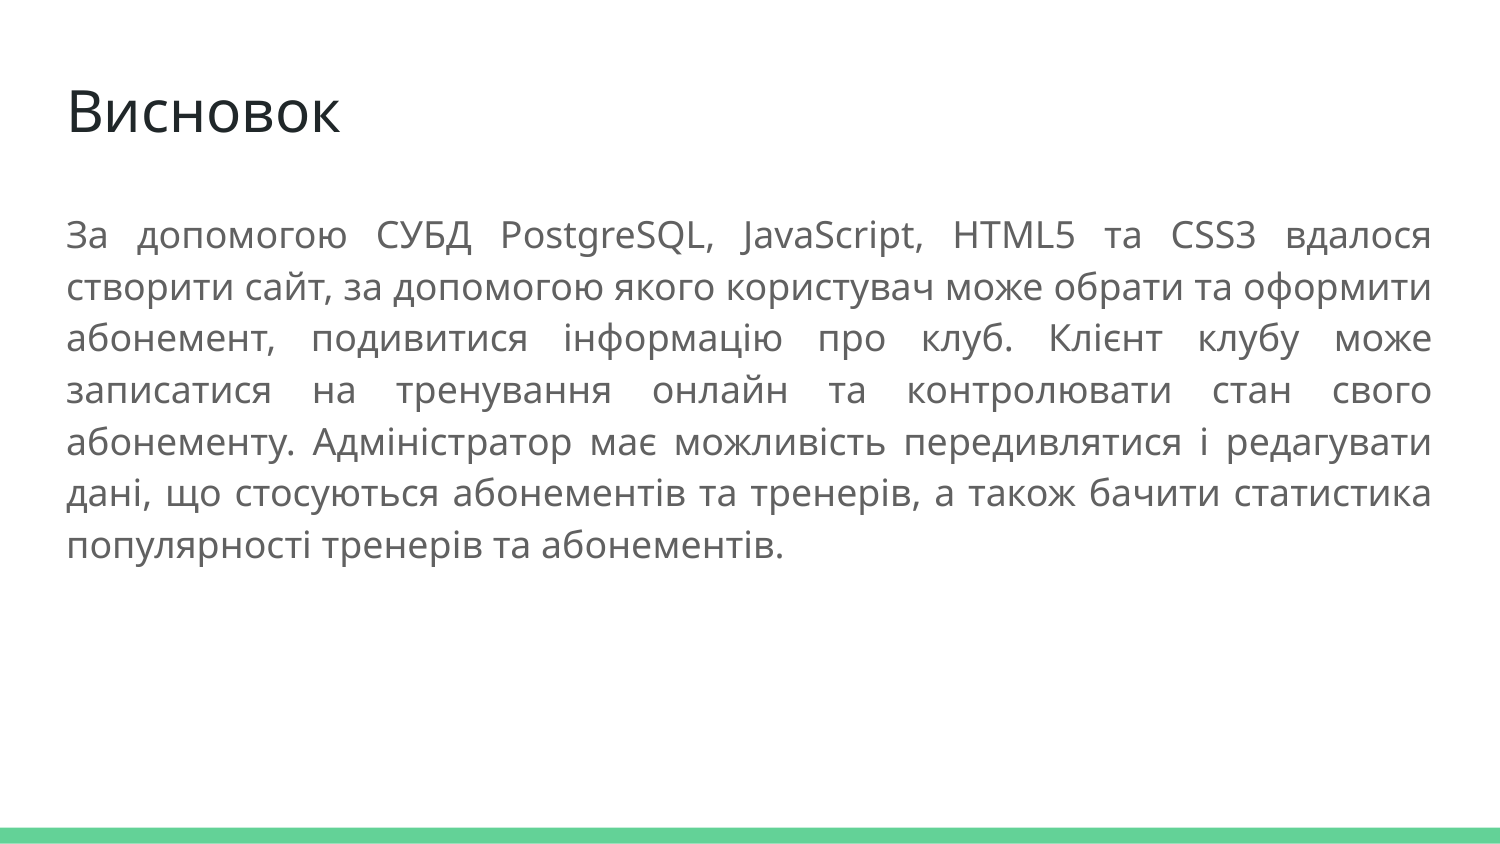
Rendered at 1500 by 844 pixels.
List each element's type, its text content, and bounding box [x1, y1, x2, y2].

title Висновок [51, 59, 1449, 154]
list За допомогою СУБД PostgreSQL, JavaScript, HTML5 та CSS3 вдалося створити сайт, за допомогою якого користувач може обрати та оформити абонемент, подивитися інформацію про клуб. Клієнт клубу може записатися на тренування онлайн та контролювати стан свого абонементу. Адміністратор має можливість передивлятися і редагувати дані, що стосуються абонементів та тренерів, а також бачити статистика популярності тренерів та абонементів. [51, 189, 1449, 750]
